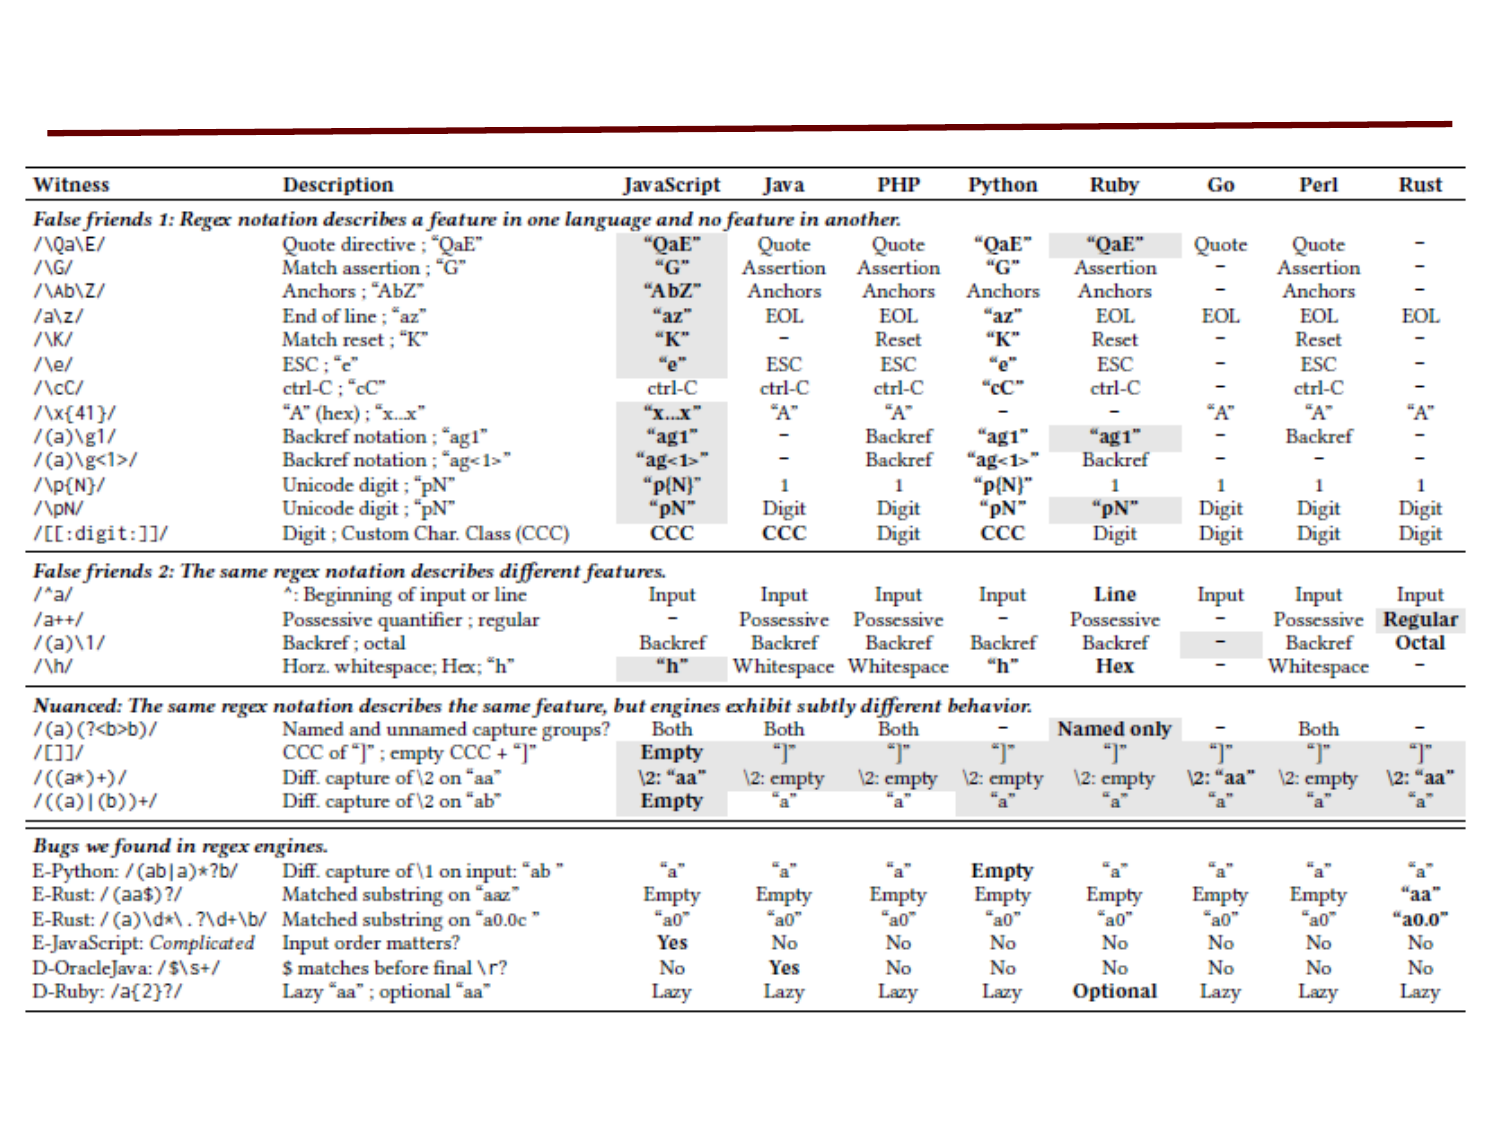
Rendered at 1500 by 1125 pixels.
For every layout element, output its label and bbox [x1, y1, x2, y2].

list [24, 158, 1475, 1019]
